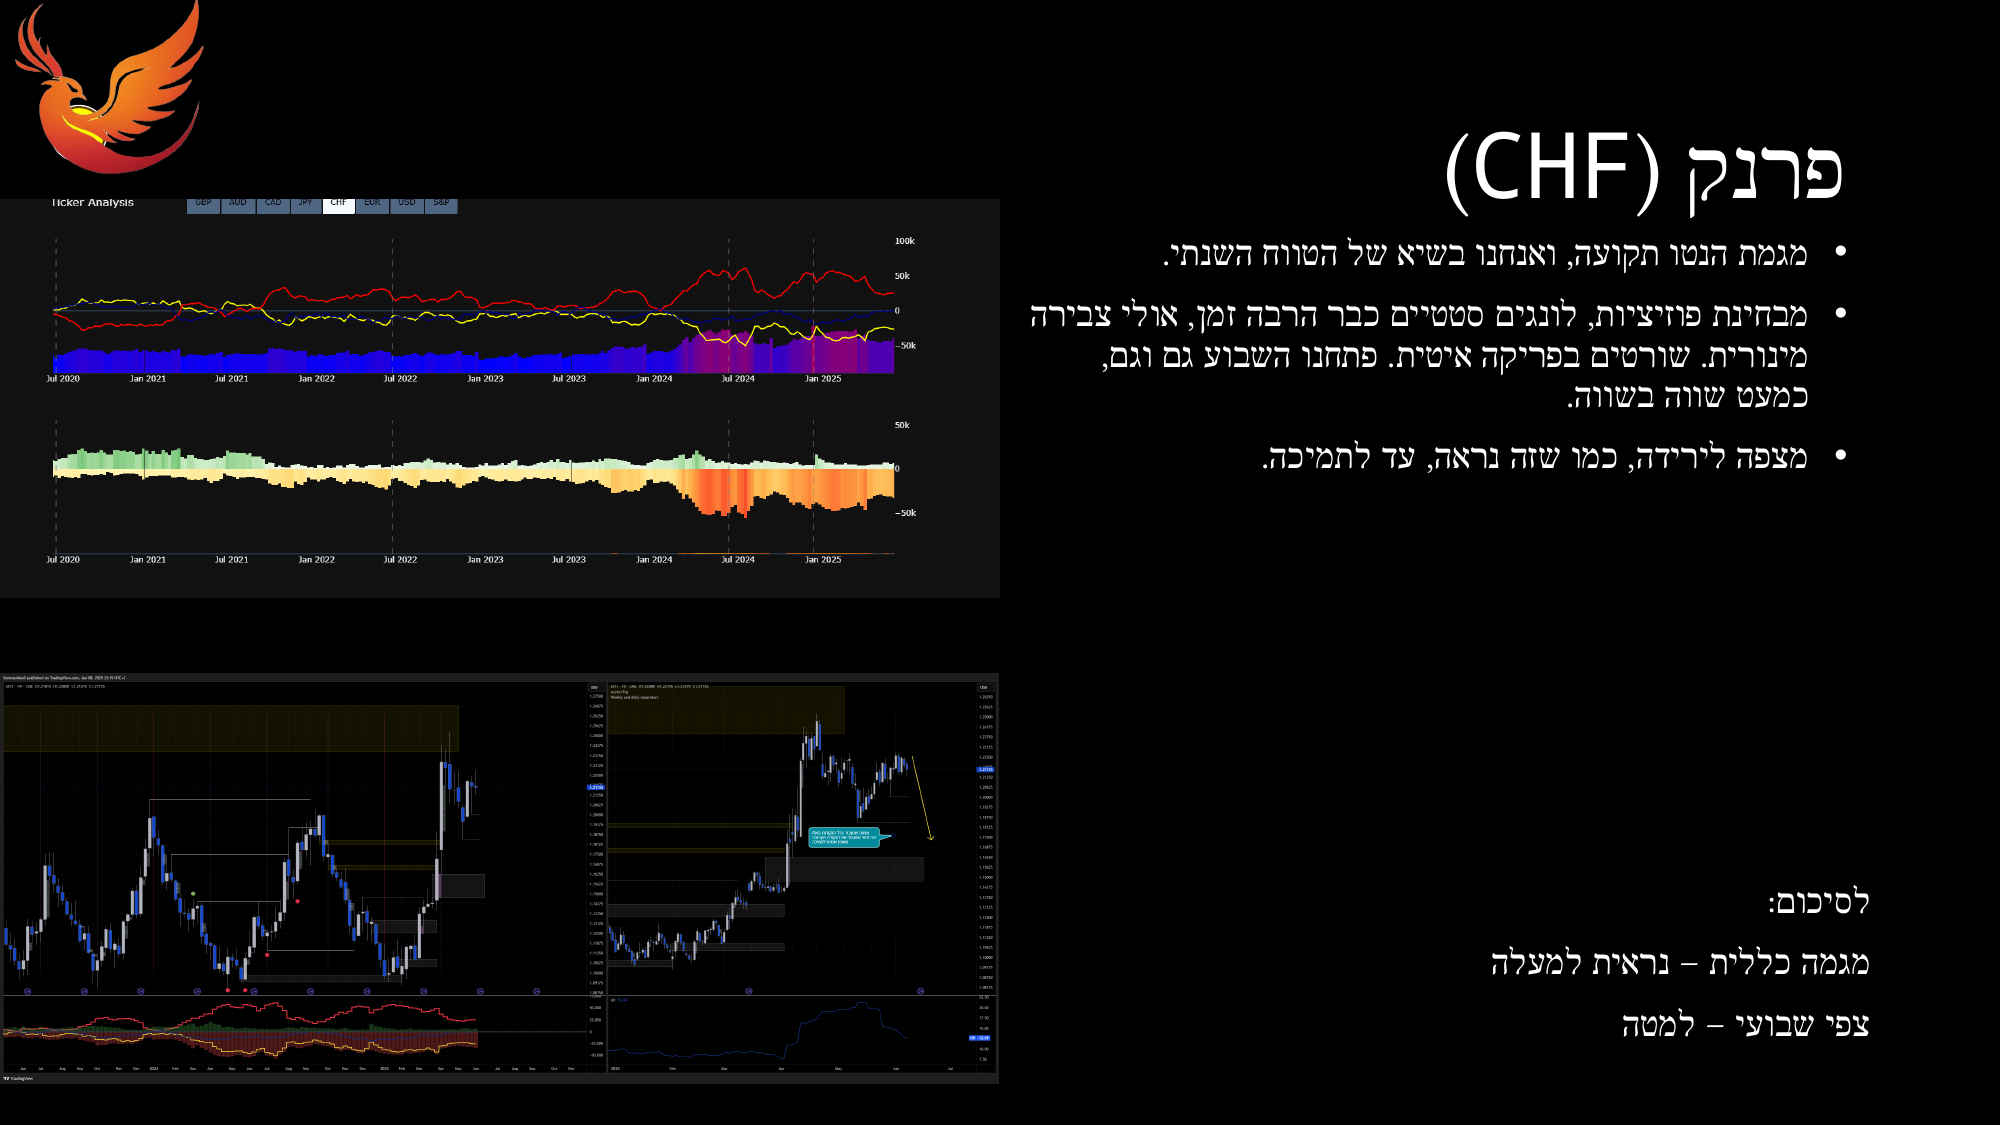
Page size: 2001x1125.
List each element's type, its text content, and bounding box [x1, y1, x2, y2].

title פרנק (CHF) [137, 59, 1863, 278]
picture [0, 0, 227, 185]
picture [0, 198, 1000, 598]
list מגמת הנטו תקועה, ואנחנו בשיא של הטווח השנתי. מבחינת פוזיציות, לונגים סטטיים כבר הרבה זמן, אולי צבירה מינורית. שורטים בפריקה איטית. פתחנו השבוע גם וגם, כמעט שווה בשווה. מצפה לירידה, כמו שזה נראה, עד לתמיכה. [1012, 225, 1863, 873]
picture [0, 673, 999, 1084]
text_box לסיכום: מגמה כללית – נראית למעלה צפי שבועי – למטה [999, 873, 1887, 1125]
